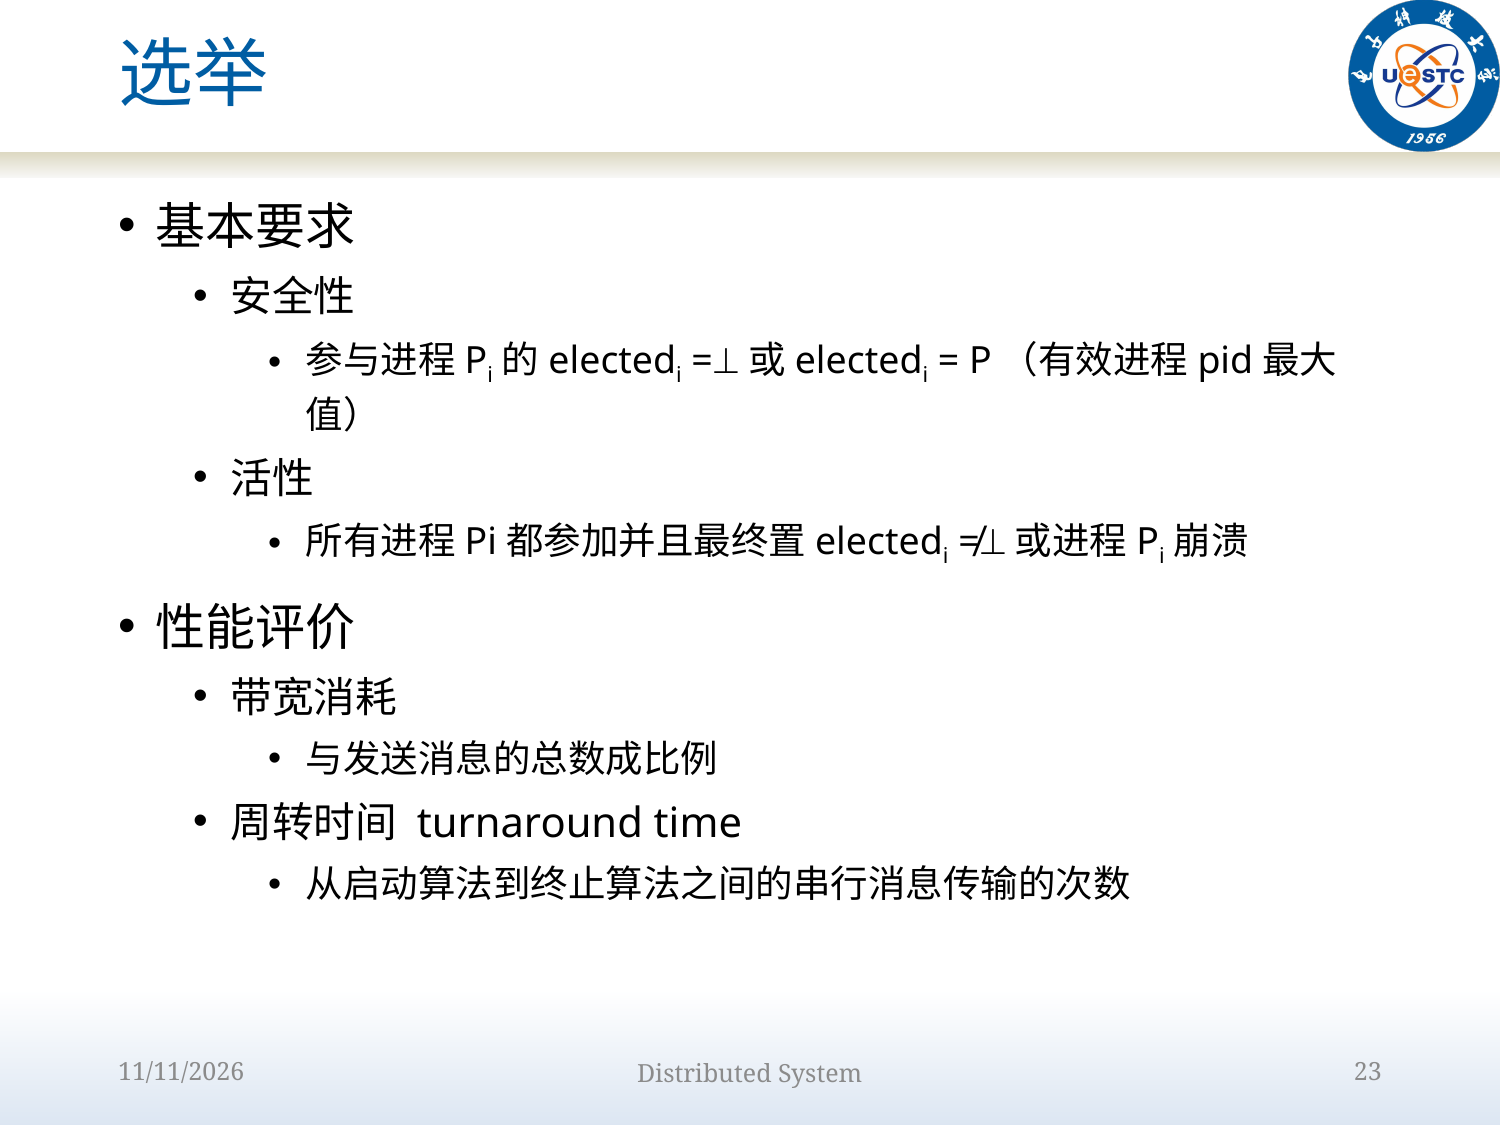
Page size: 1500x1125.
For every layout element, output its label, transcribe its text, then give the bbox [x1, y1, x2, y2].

title 选举 [103, 0, 1348, 153]
list 基本要求 安全性 参与进程Pi的electedi =或electedi = P（有效进程pid最大值） 活性 所有进程Pi都参加并且最终置electedi ≠或进程Pi崩溃 性能评价 带宽消耗 与发送消息的总数成比例 周转时间 turnaround time 从启动算法到终止算法之间的串行消息传输的次数 [103, 181, 1397, 1014]
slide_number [103, 1042, 414, 1103]
slide_number 23 [1085, 1042, 1397, 1103]
footer Distributed System [414, 1042, 1085, 1103]
picture [1348, 0, 1500, 152]
